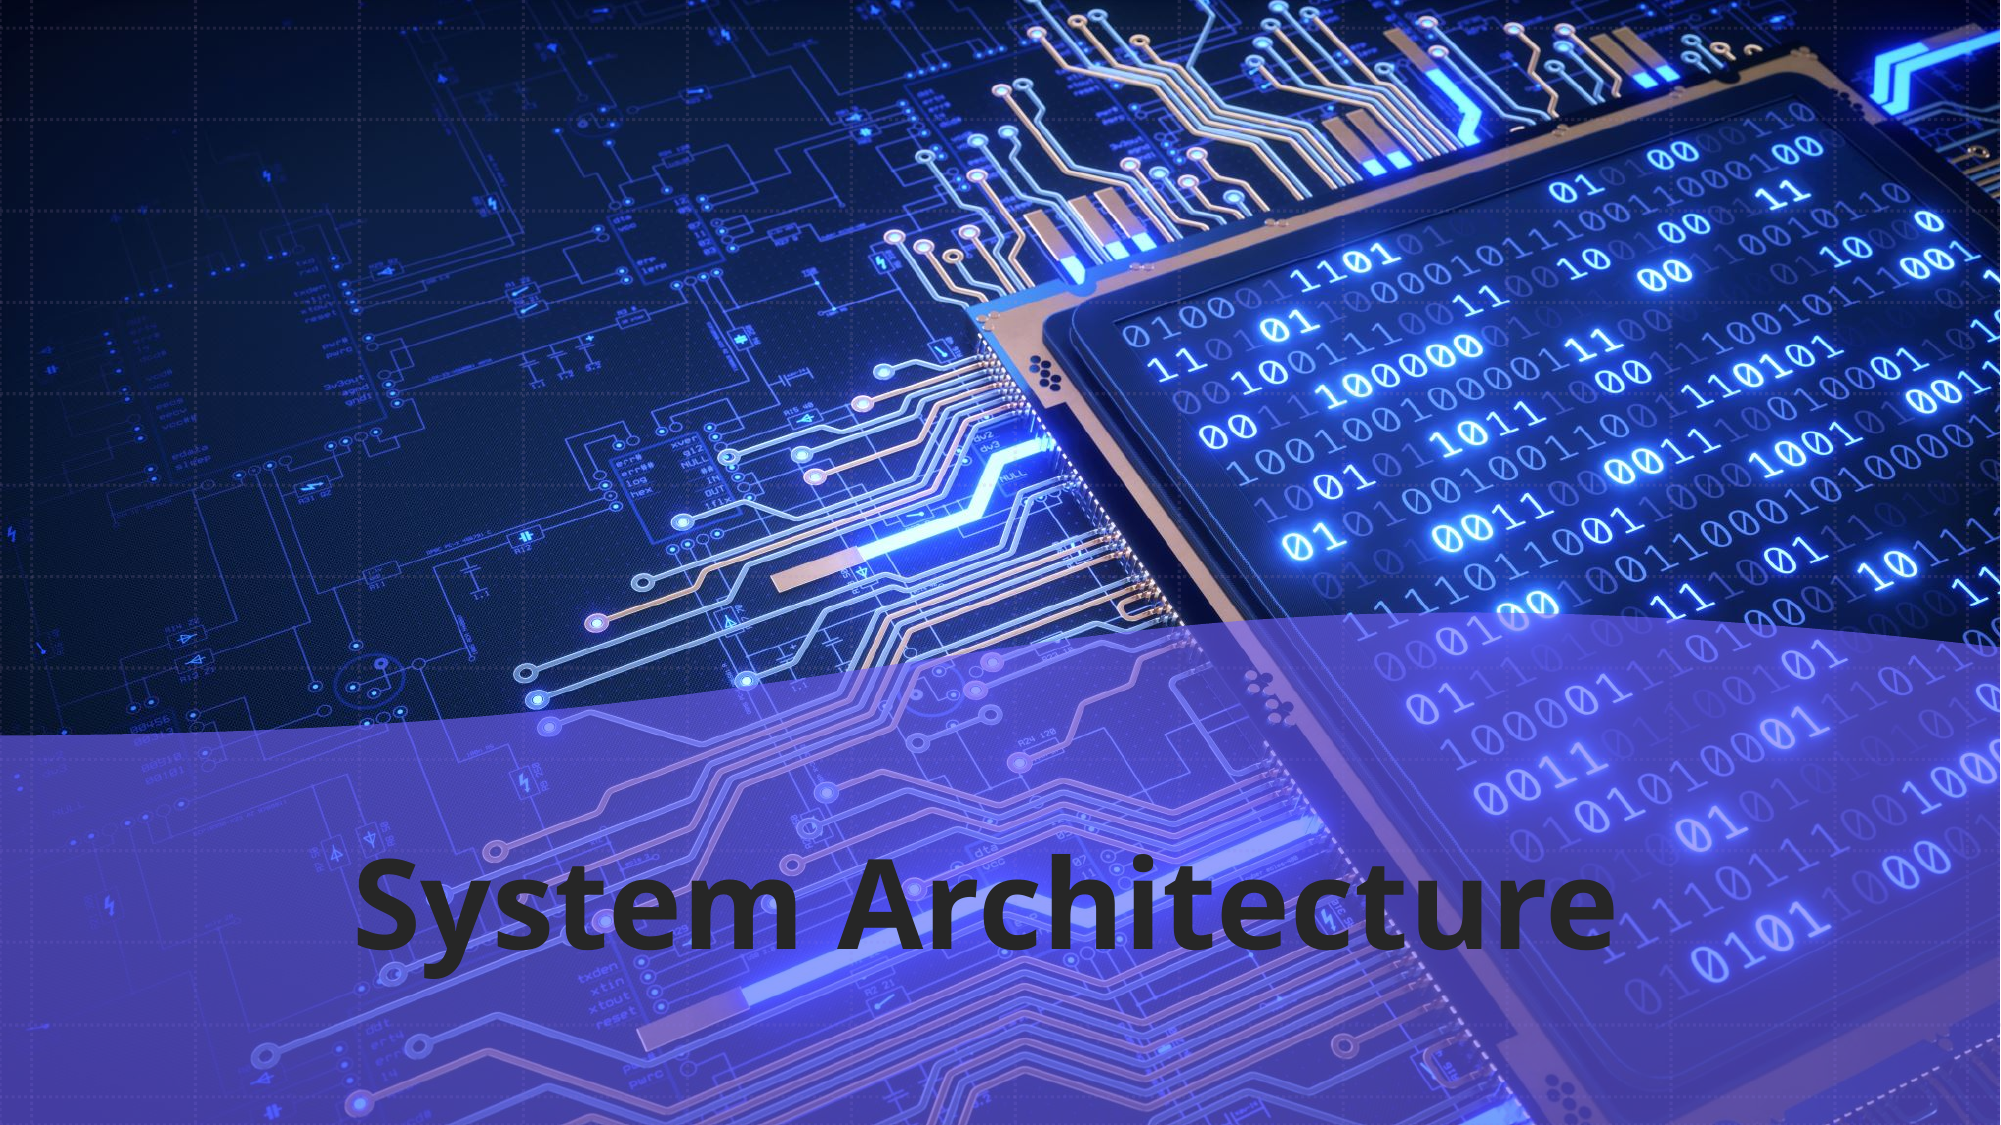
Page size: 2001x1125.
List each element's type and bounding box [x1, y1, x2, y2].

text_box [0, 0, 2000, 1125]
